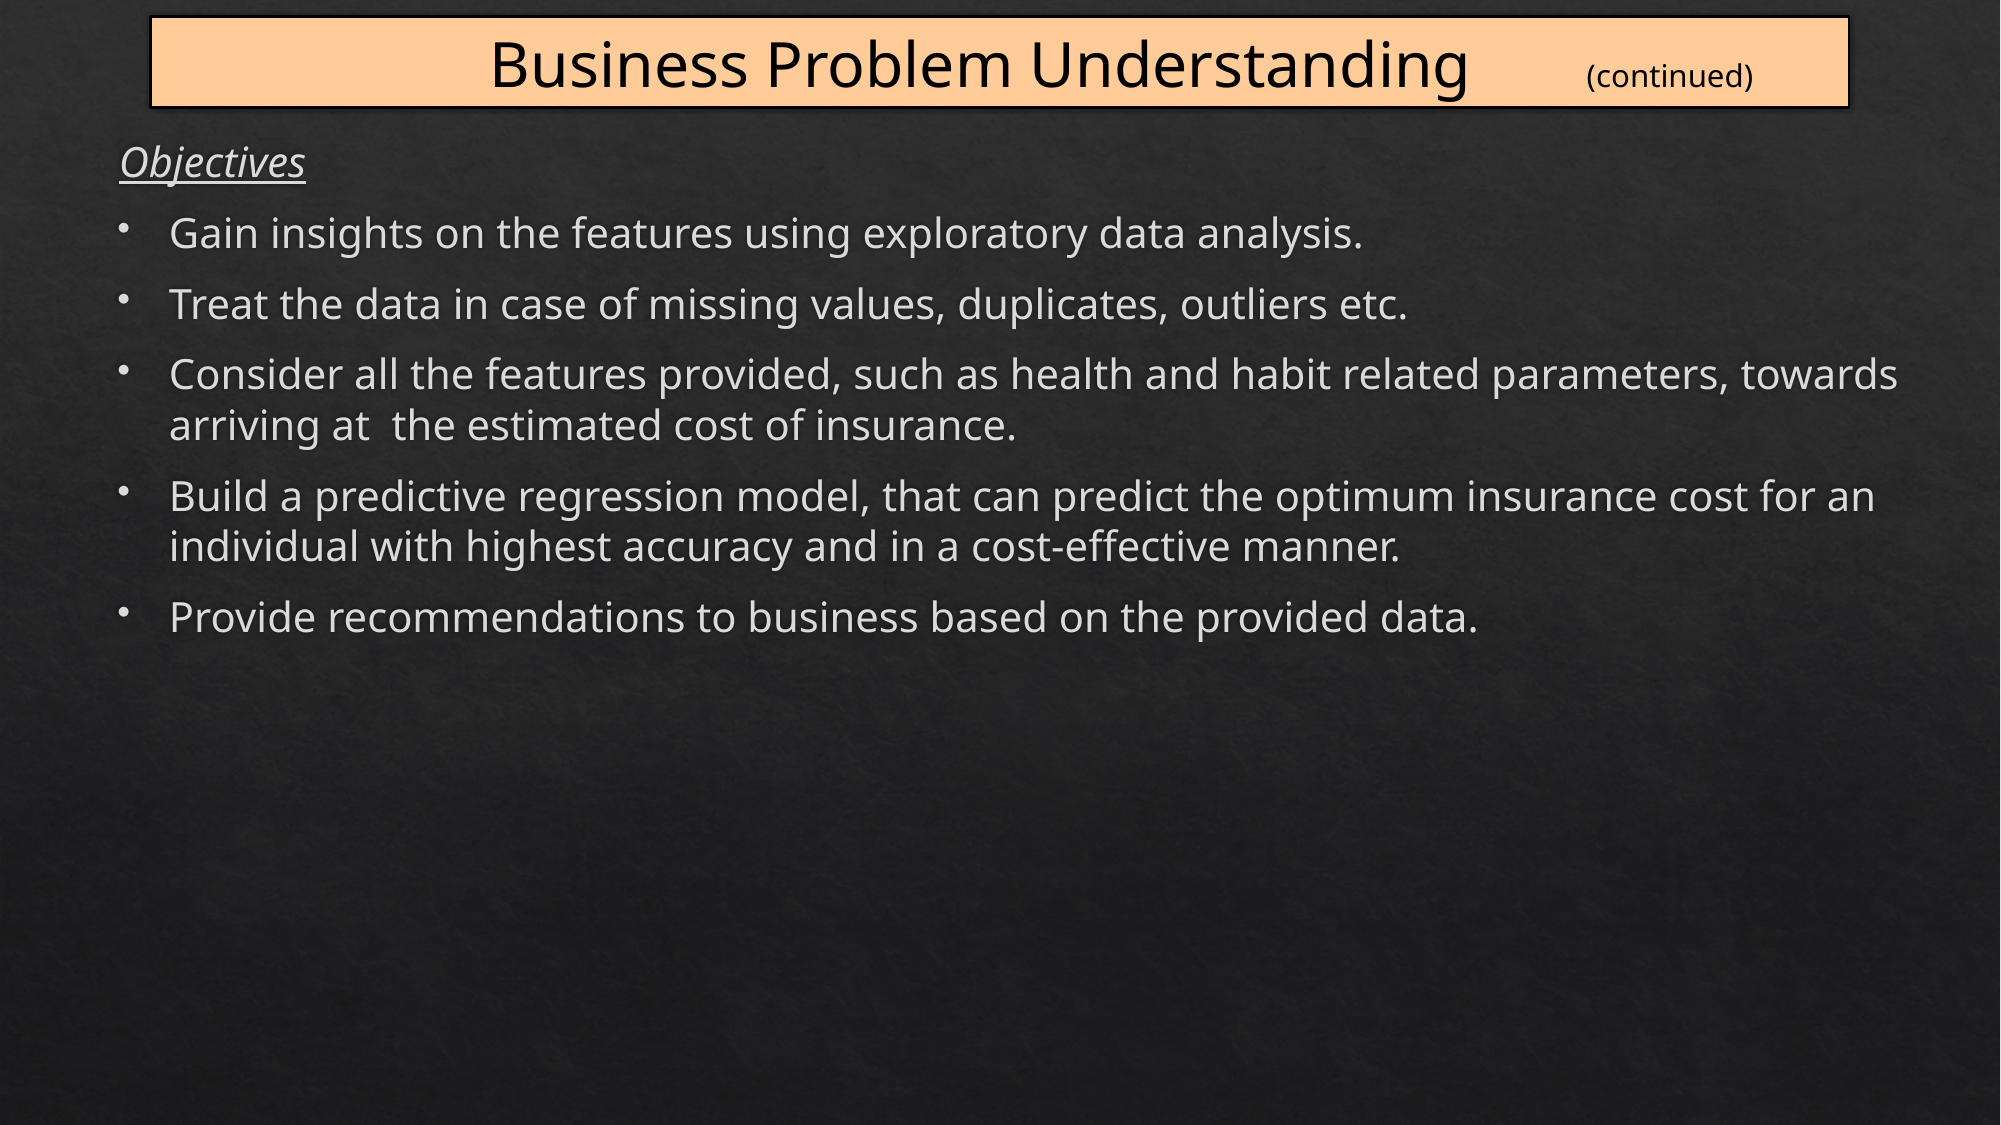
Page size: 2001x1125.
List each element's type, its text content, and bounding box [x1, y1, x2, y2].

list Objectives Gain insights on the features using exploratory data analysis. Treat the data in case of missing values, duplicates, outliers etc. Consider all the features provided, such as health and habit related parameters, towards arriving at the estimated cost of insurance. Build a predictive regression model, that can predict the optimum insurance cost for an individual with highest accuracy and in a cost-effective manner. Provide recommendations to business based on the provided data. [97, 127, 1956, 1079]
title Business Problem Understanding (continued) [149, 15, 1850, 109]
